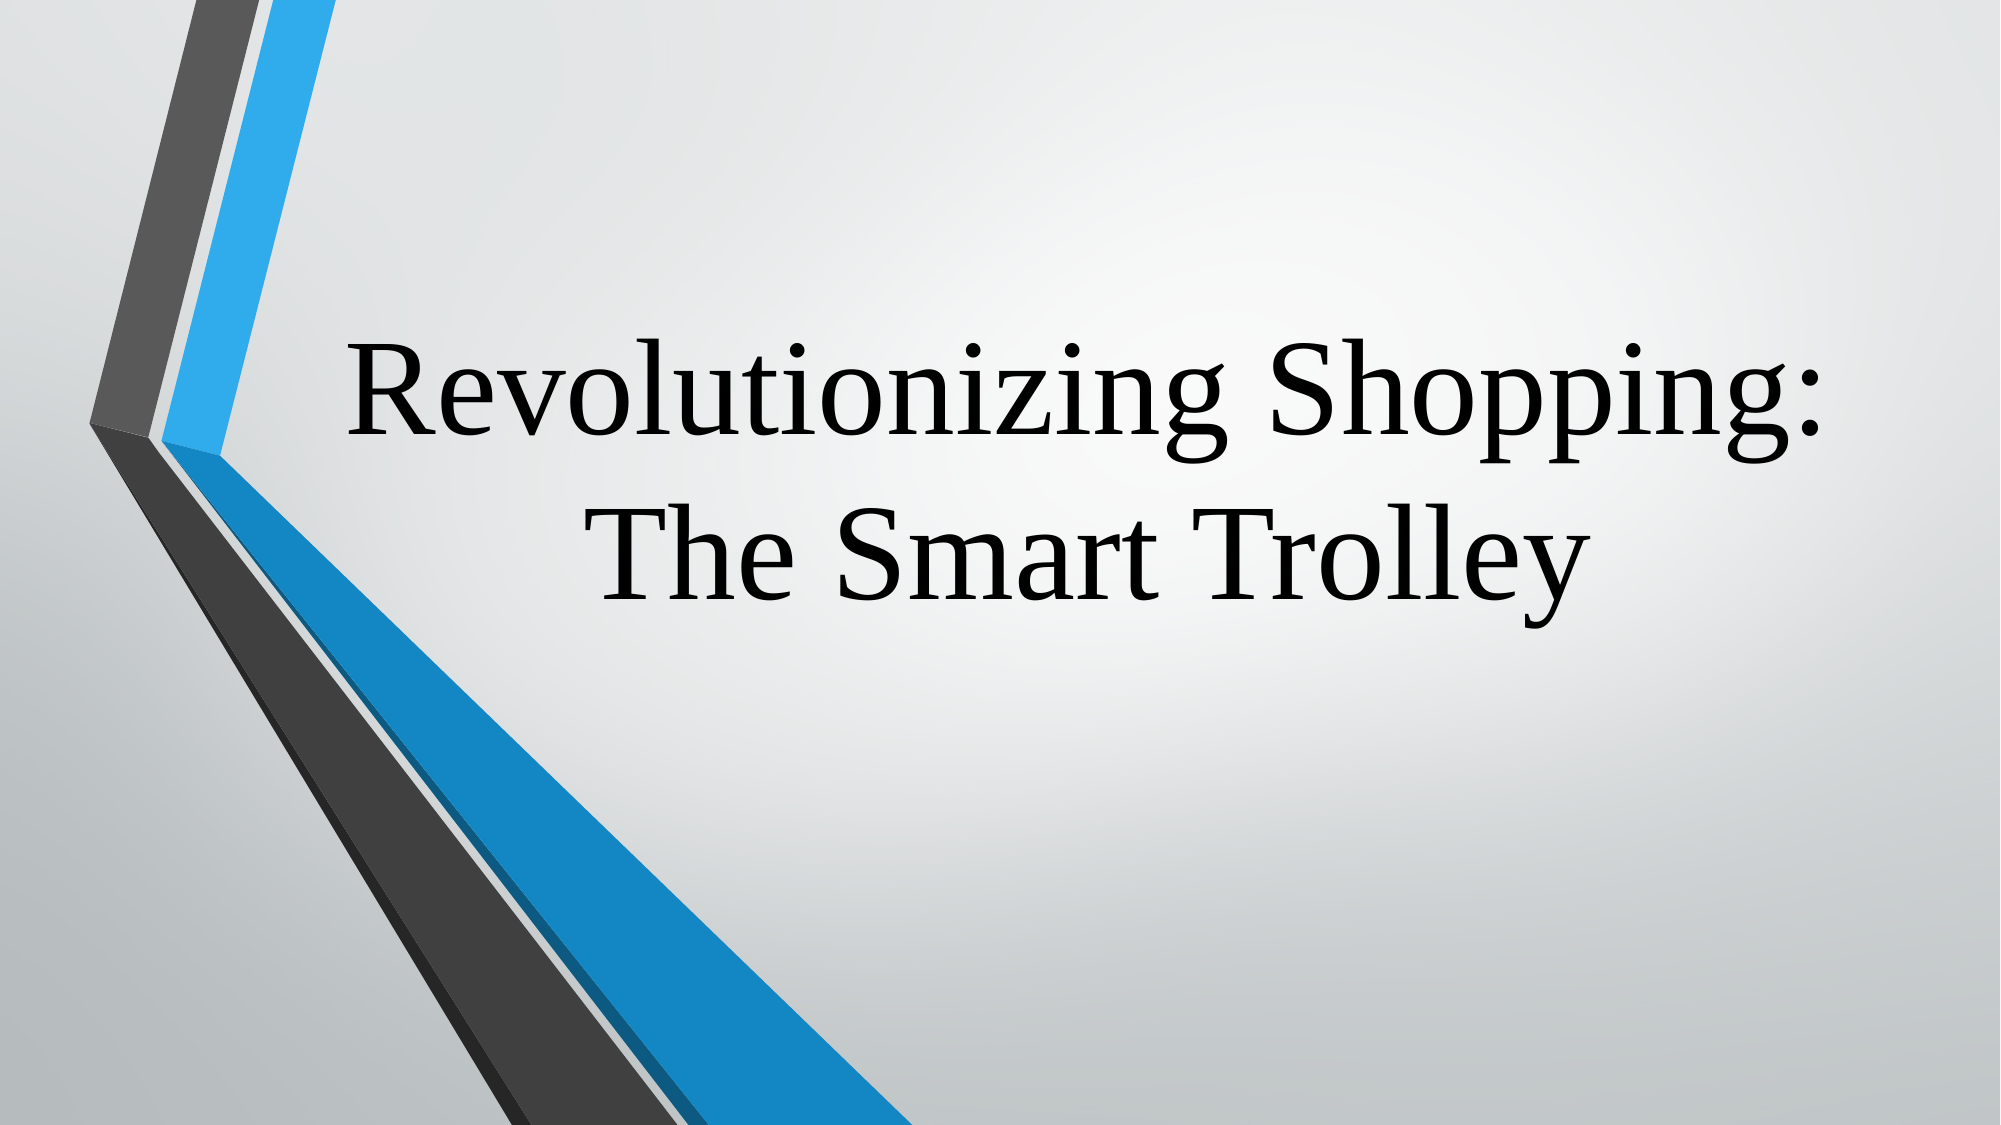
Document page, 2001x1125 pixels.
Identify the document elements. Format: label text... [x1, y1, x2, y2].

title Revolutionizing Shopping: The Smart Trolley [214, 178, 1962, 747]
